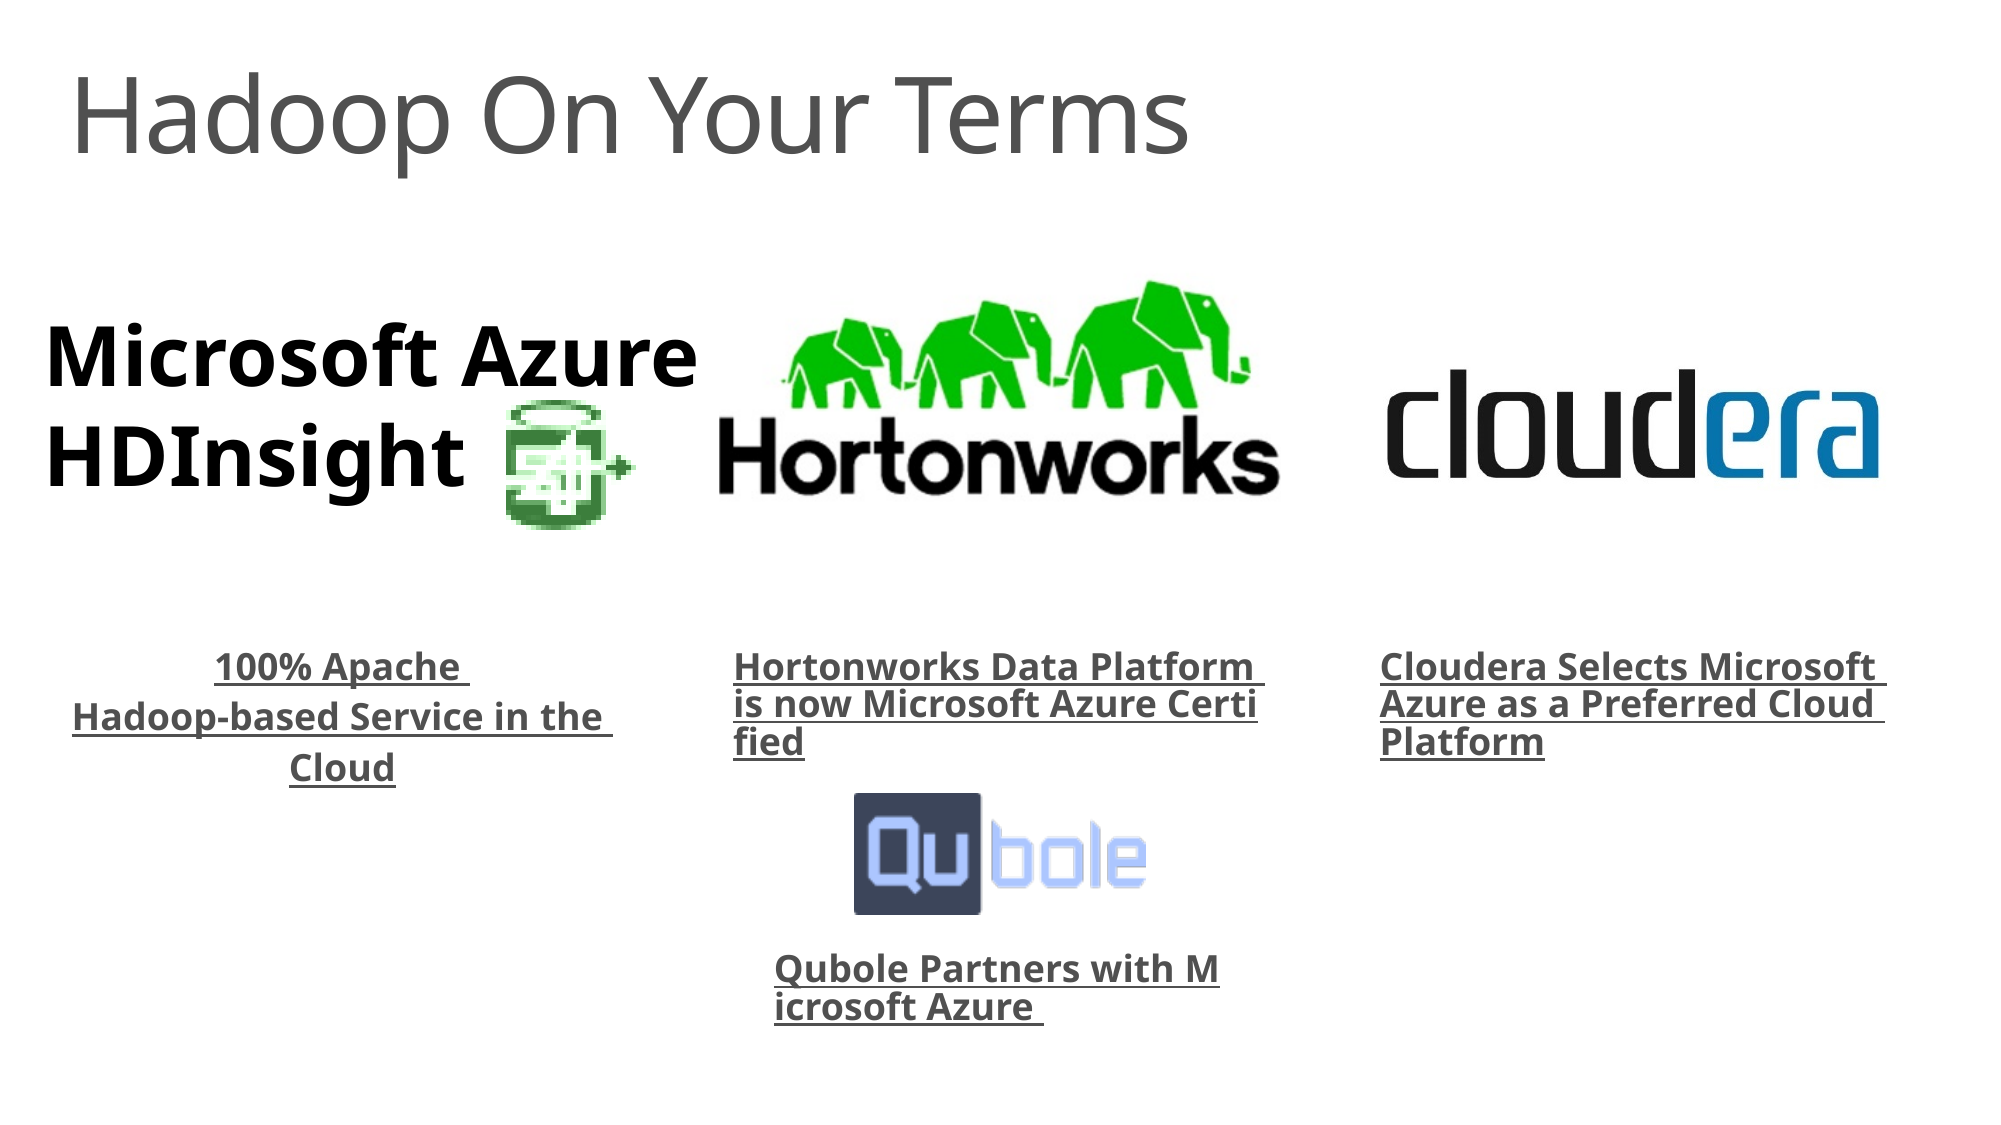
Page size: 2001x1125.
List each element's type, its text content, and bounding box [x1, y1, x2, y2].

text_box [717, 227, 1283, 618]
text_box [78, 295, 666, 531]
text_box Qubole Partners with Microsoft Azure [759, 937, 1241, 1004]
text_box 100% Apache Hadoop-based Service in the Cloud [49, 635, 636, 803]
text_box [1353, 227, 1912, 618]
text_box Hortonworks Data Platform is now Microsoft Azure Certified [718, 635, 1282, 701]
text_box Cloudera Selects Microsoft Azure as a Preferred Cloud Platform [1364, 635, 1922, 701]
picture [853, 792, 1146, 915]
title Hadoop On Your Terms [44, 47, 1956, 200]
